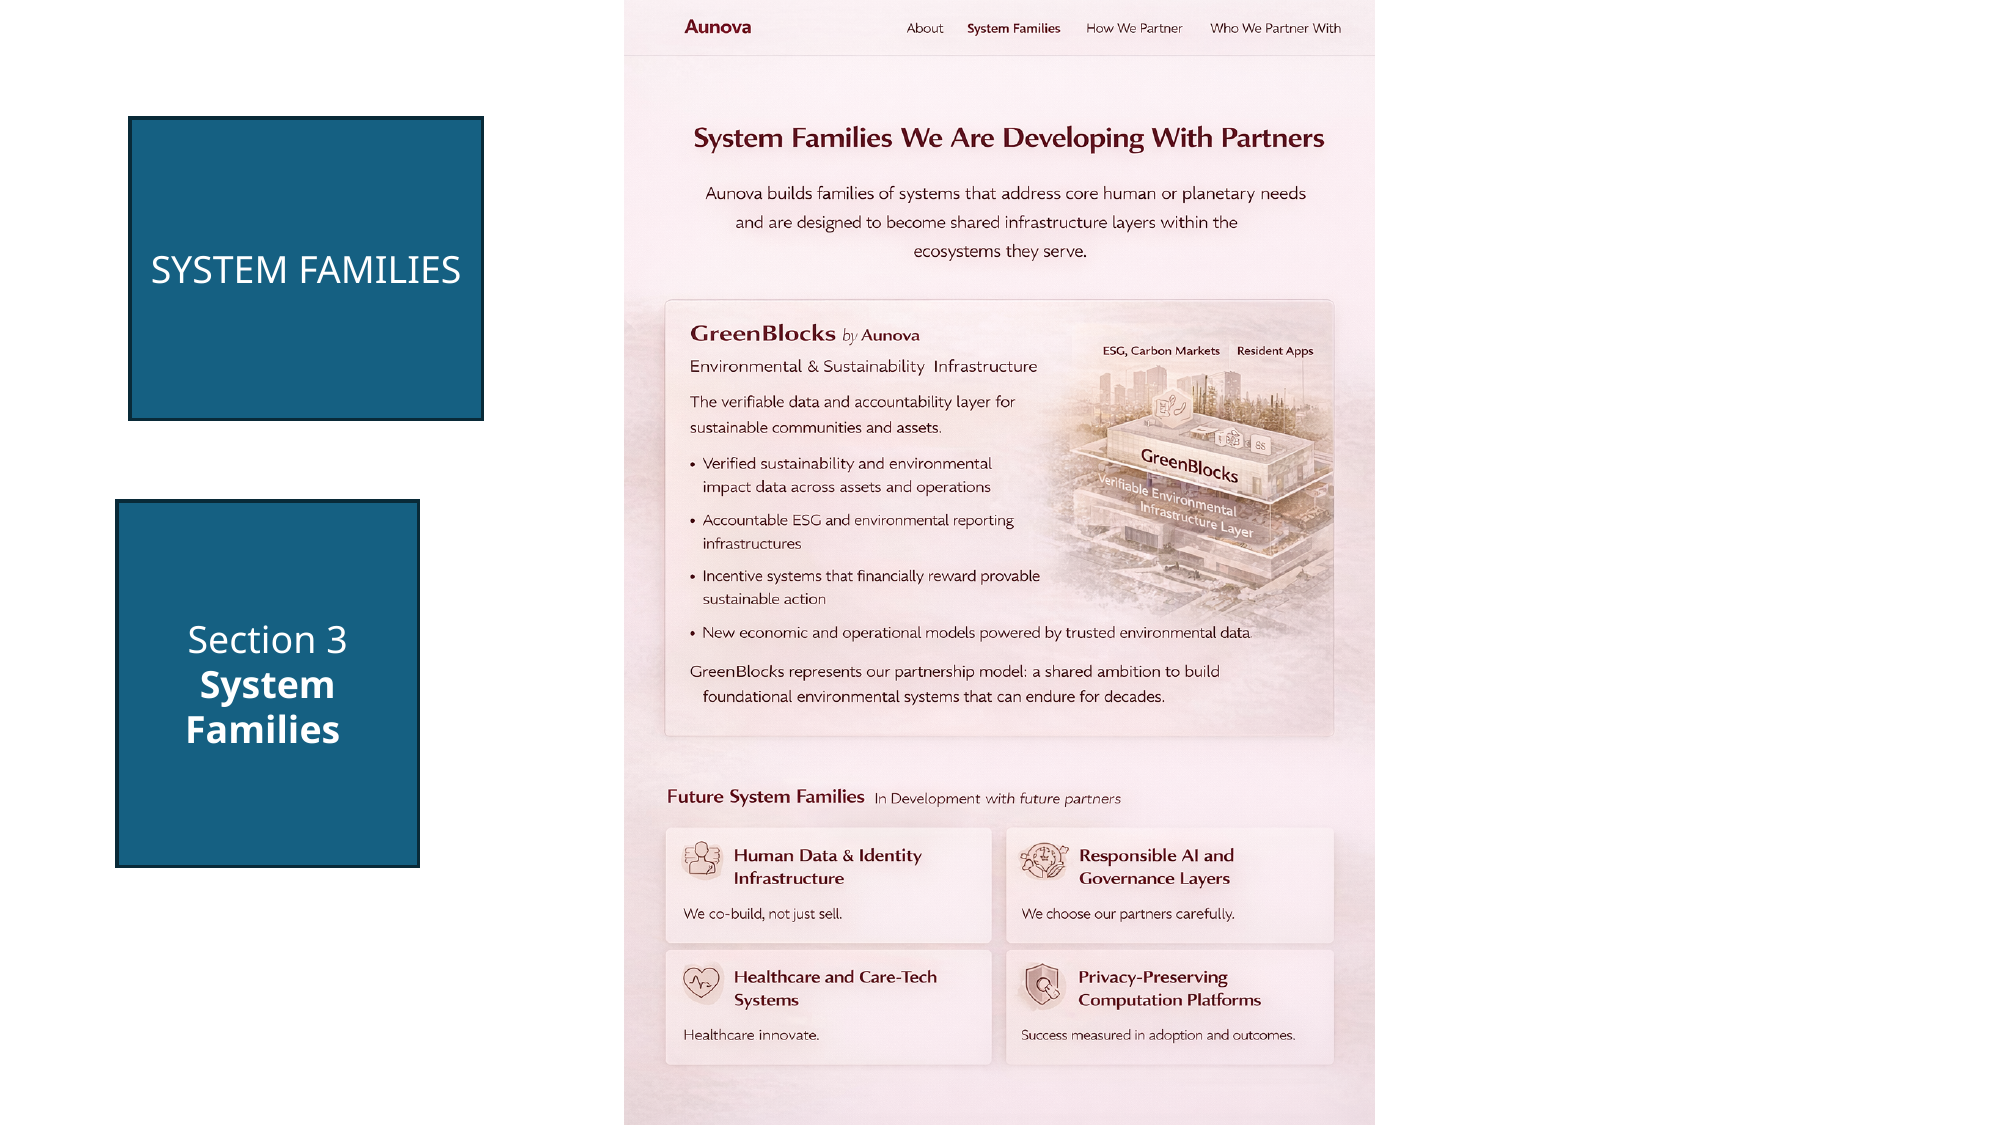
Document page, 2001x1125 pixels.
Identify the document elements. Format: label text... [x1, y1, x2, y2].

text_box SYSTEM FAMILIES [128, 116, 484, 421]
picture [624, 0, 1376, 1125]
text_box Section 3 System Families [115, 499, 420, 868]
